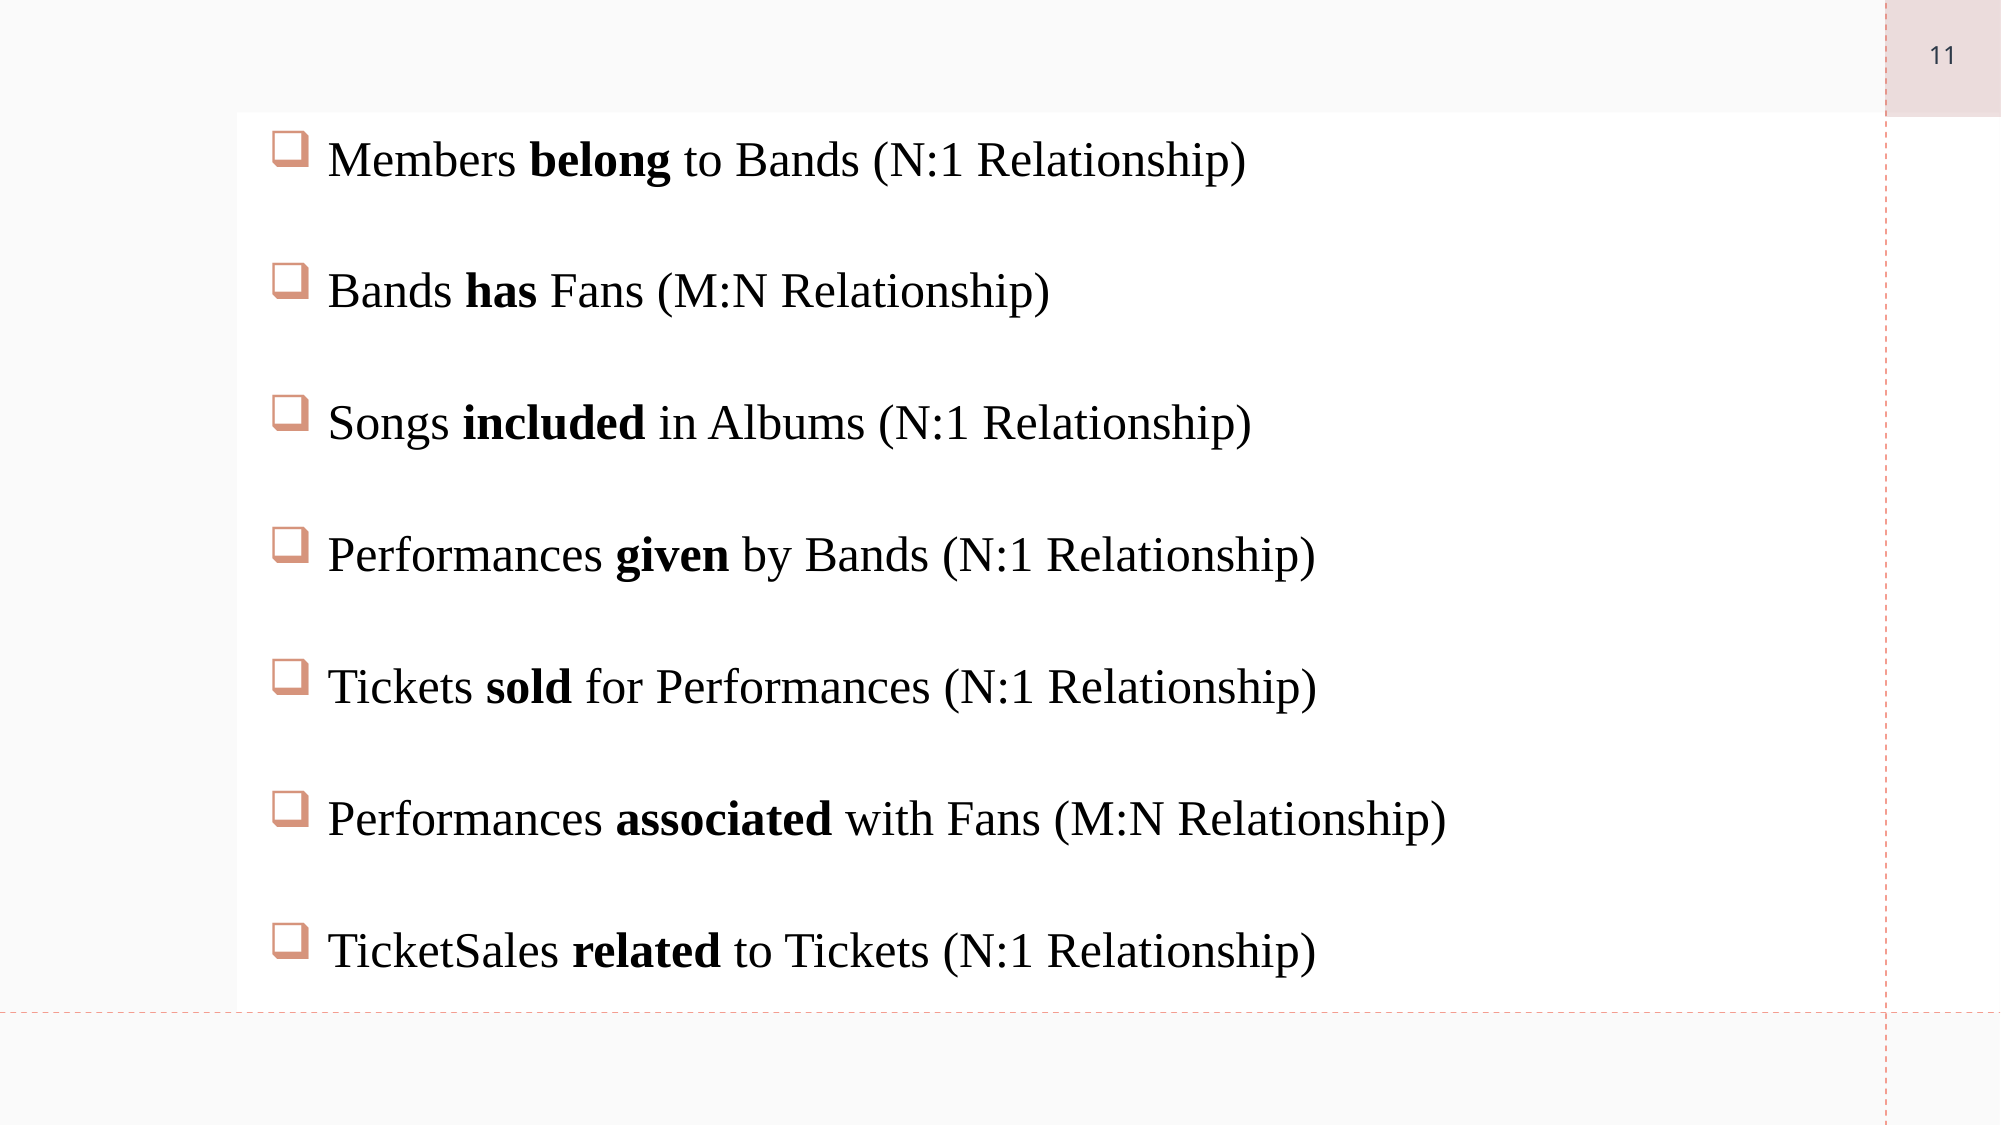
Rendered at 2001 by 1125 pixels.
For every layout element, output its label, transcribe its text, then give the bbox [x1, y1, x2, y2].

slide_number 11 [1886, 0, 2000, 113]
list Members belong to Bands (N:1 Relationship) Bands has Fans (M:N Relationship) Songs included in Albums (N:1 Relationship) Performances given by Bands (N:1 Relationship) Tickets sold for Performances (N:1 Relationship) Performances associated with Fans (M:N Relationship) TicketSales related to Tickets (N:1 Relationship) [253, 112, 2000, 680]
